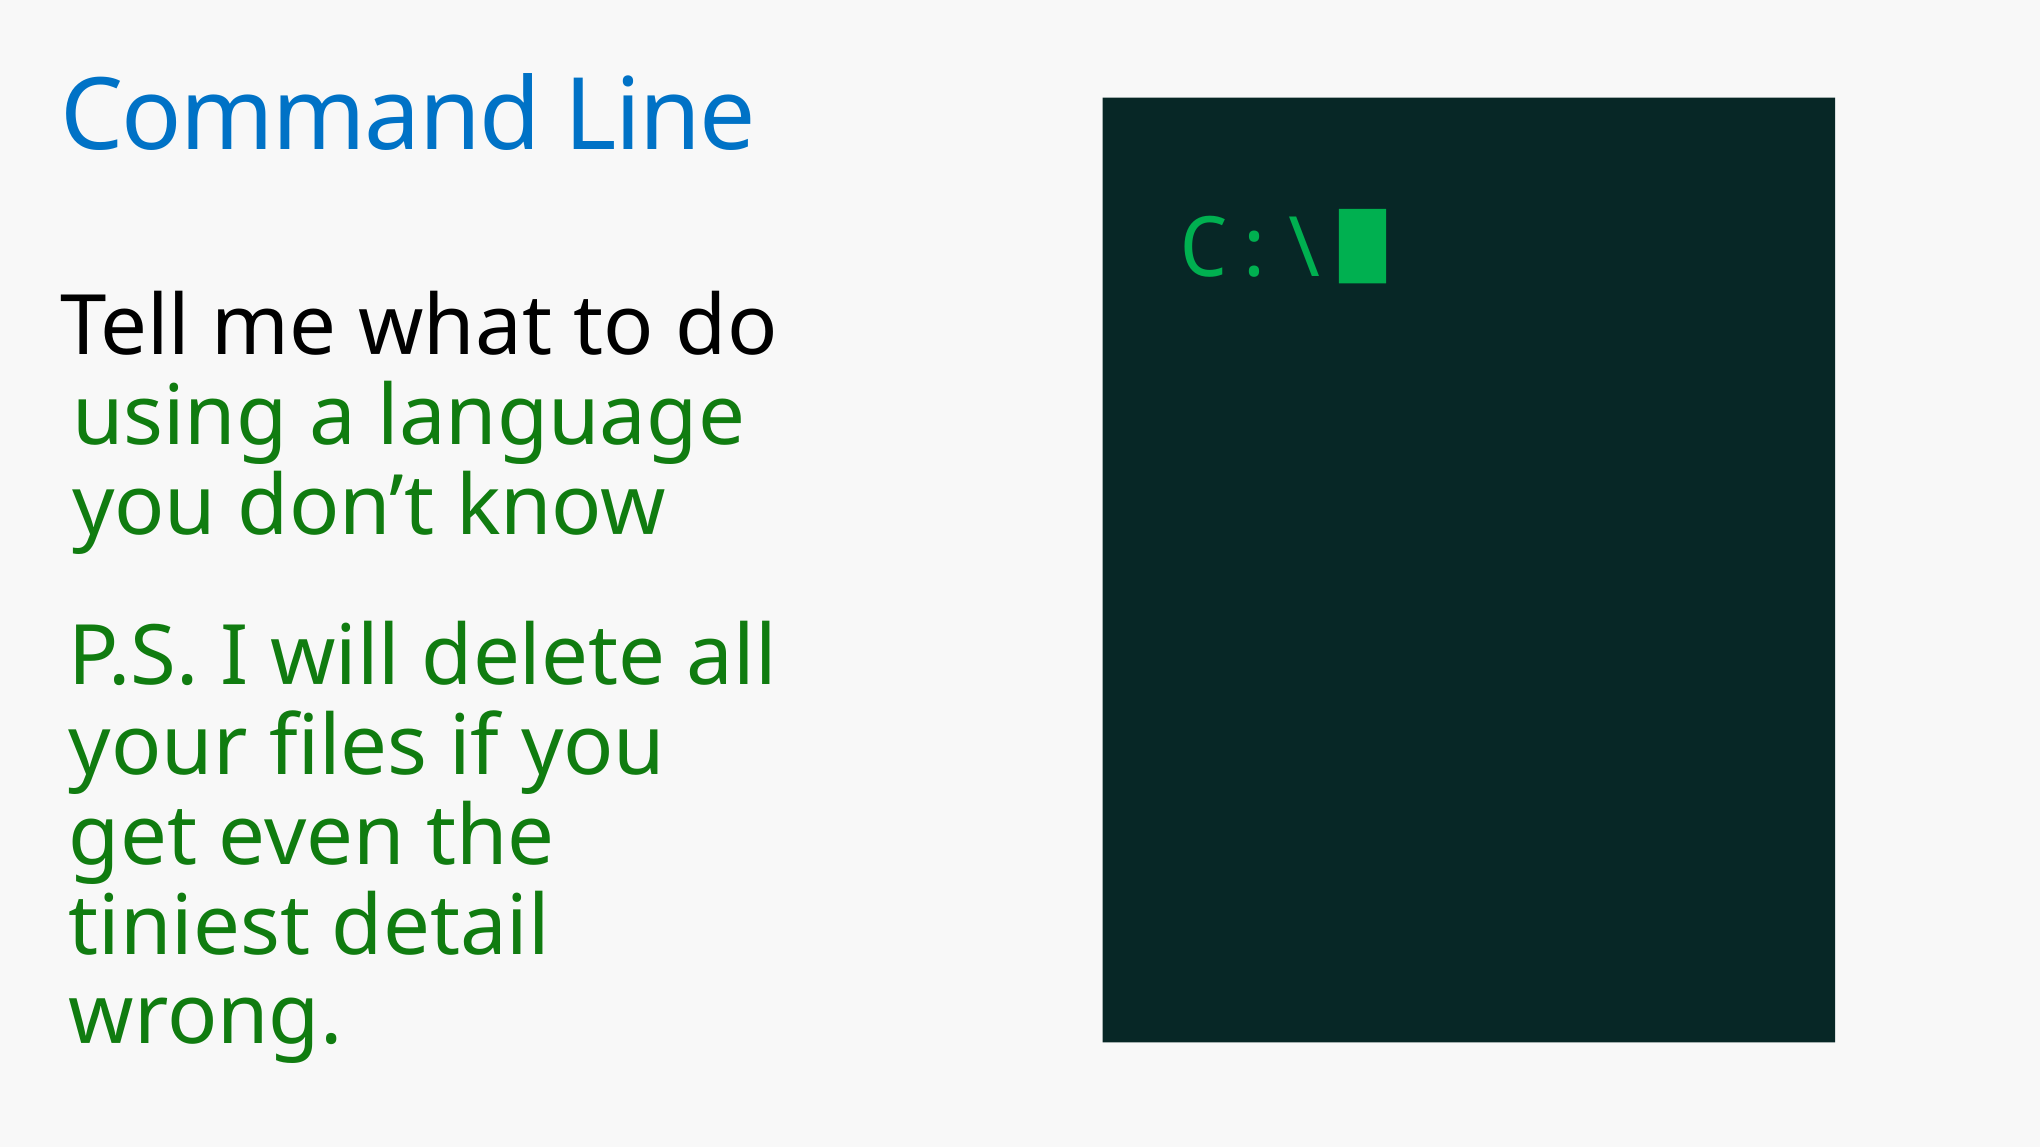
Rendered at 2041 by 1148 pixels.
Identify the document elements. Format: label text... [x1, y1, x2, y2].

list Tell me what to do [45, 267, 1102, 389]
text_box using a language you don’t know [48, 357, 835, 568]
title Command Line [45, 48, 1996, 199]
text_box P.S. I will delete all your files if you get even the tiniest detail wrong. [45, 597, 831, 1077]
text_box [1102, 97, 1836, 1043]
